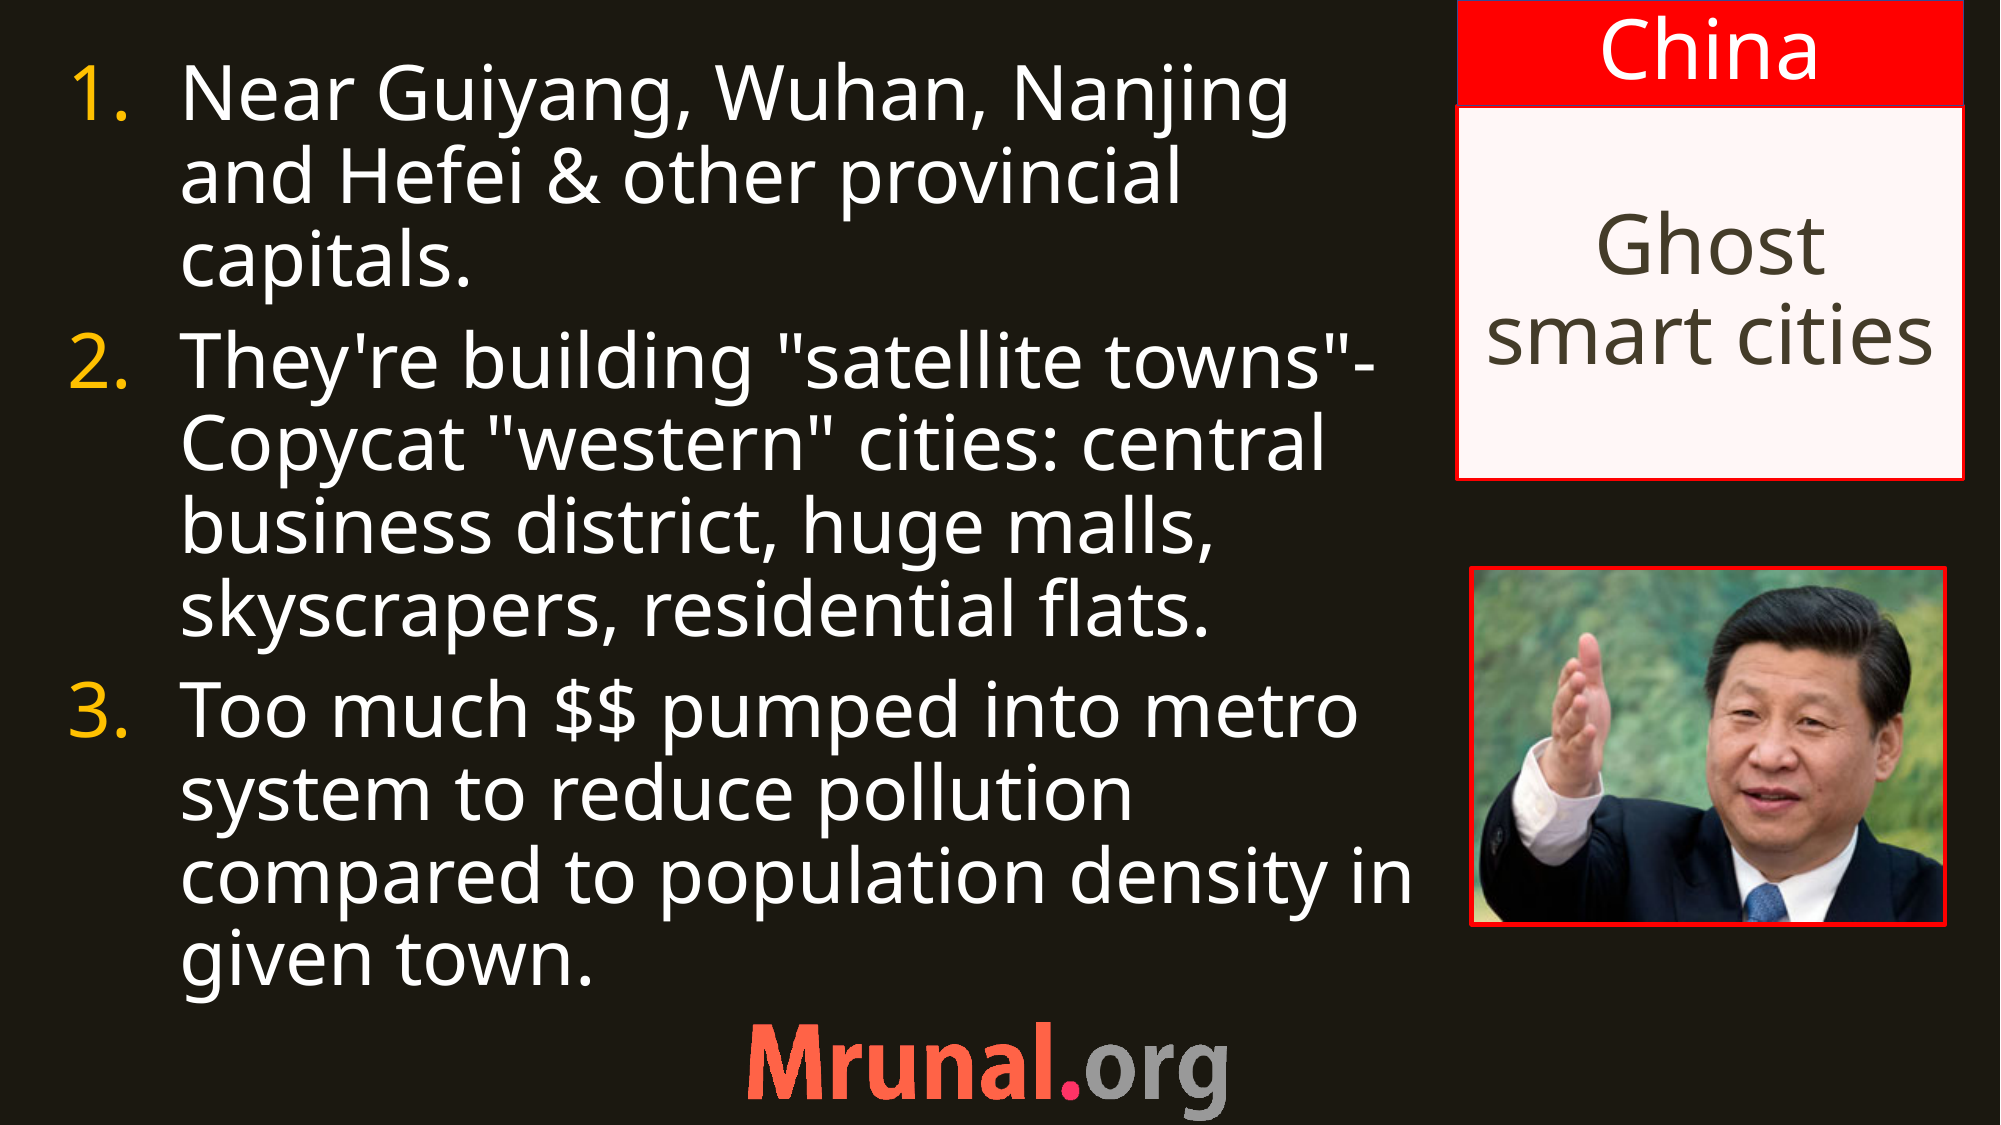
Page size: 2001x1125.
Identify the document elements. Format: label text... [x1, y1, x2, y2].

title Ghost smart cities [1455, 104, 1965, 481]
list China [1457, 0, 1964, 106]
list Near Guiyang, Wuhan, Nanjing and Hefei & other provincial capitals. They're building "satellite towns"- Copycat "western" cities: central business district, huge malls, skyscrapers, residential flats. Too much $$ pumped into metro system to reduce pollution compared to population density in given town. [52, 47, 1447, 1014]
picture [741, 1014, 1230, 1125]
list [1473, 570, 1943, 923]
